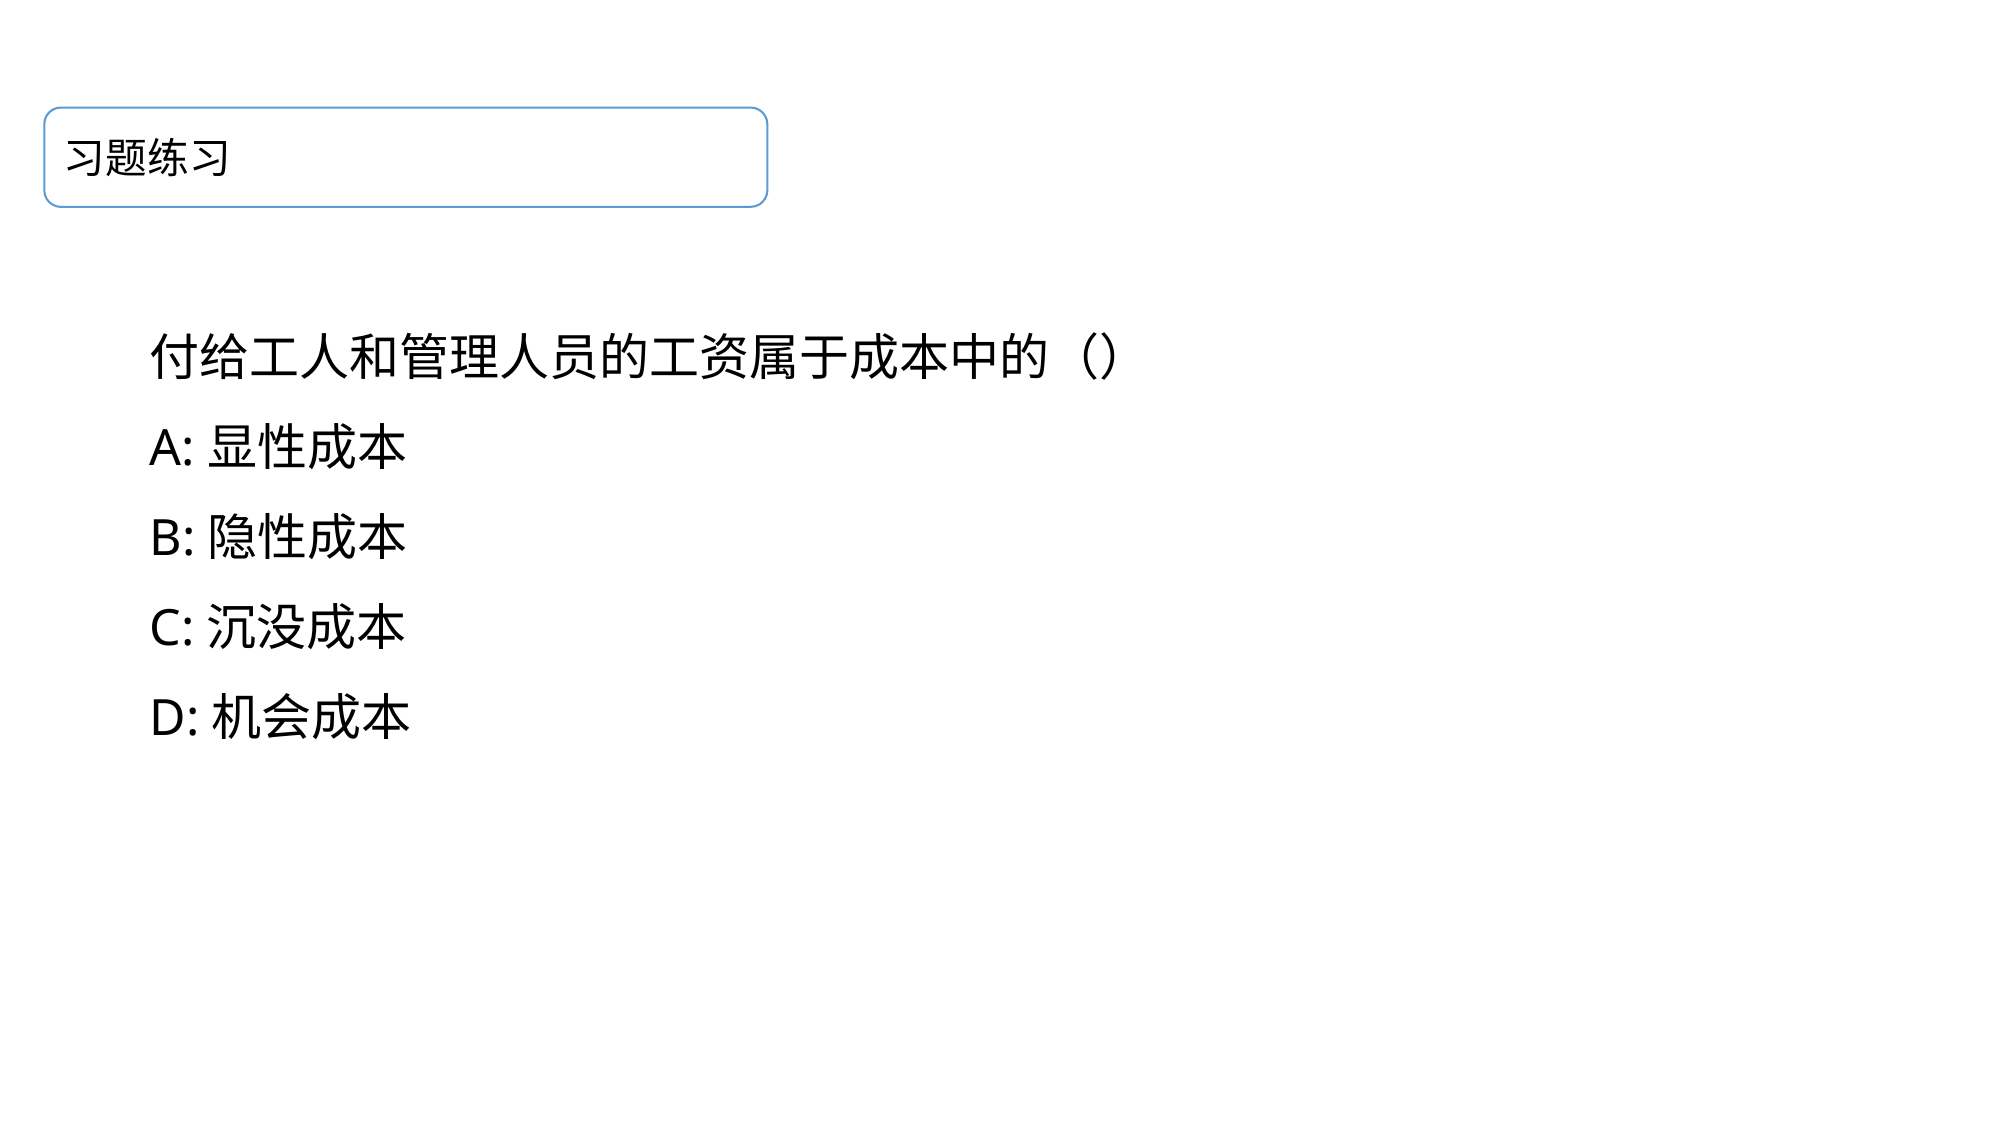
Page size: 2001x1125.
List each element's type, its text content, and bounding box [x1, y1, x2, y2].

text_box 付给工人和管理人员的工资属于成本中的（） A:显性成本 B:隐性成本 C:沉没成本 D:机会成本 [135, 287, 1904, 753]
text_box 习题练习 [43, 106, 769, 208]
